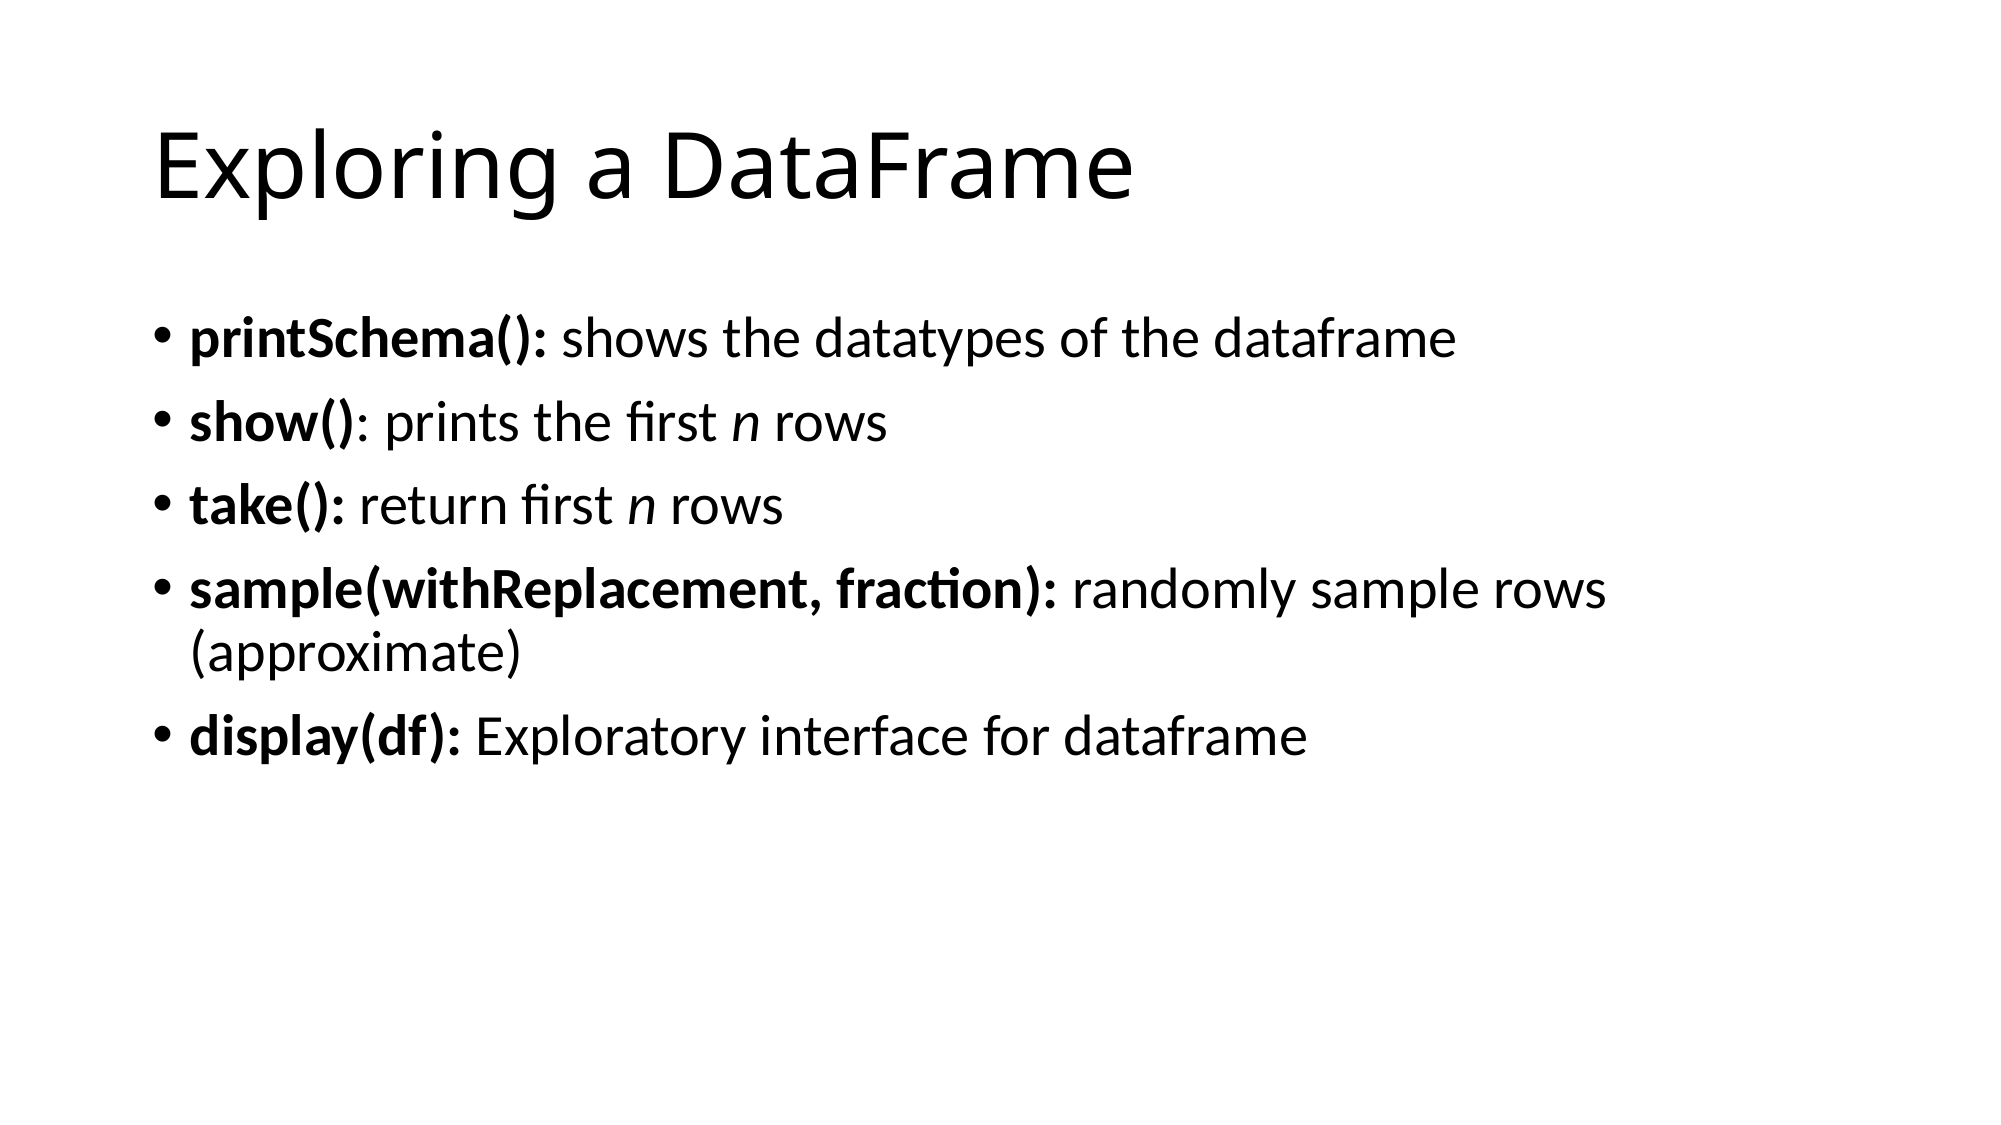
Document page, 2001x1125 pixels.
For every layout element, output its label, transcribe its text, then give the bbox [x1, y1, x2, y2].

title Exploring a DataFrame [137, 59, 1863, 278]
list printSchema(): shows the datatypes of the dataframe show(): prints the first n rows take(): return first n rows sample(withReplacement, fraction): randomly sample rows (approximate) display(df): Exploratory interface for dataframe [137, 299, 1863, 1014]
